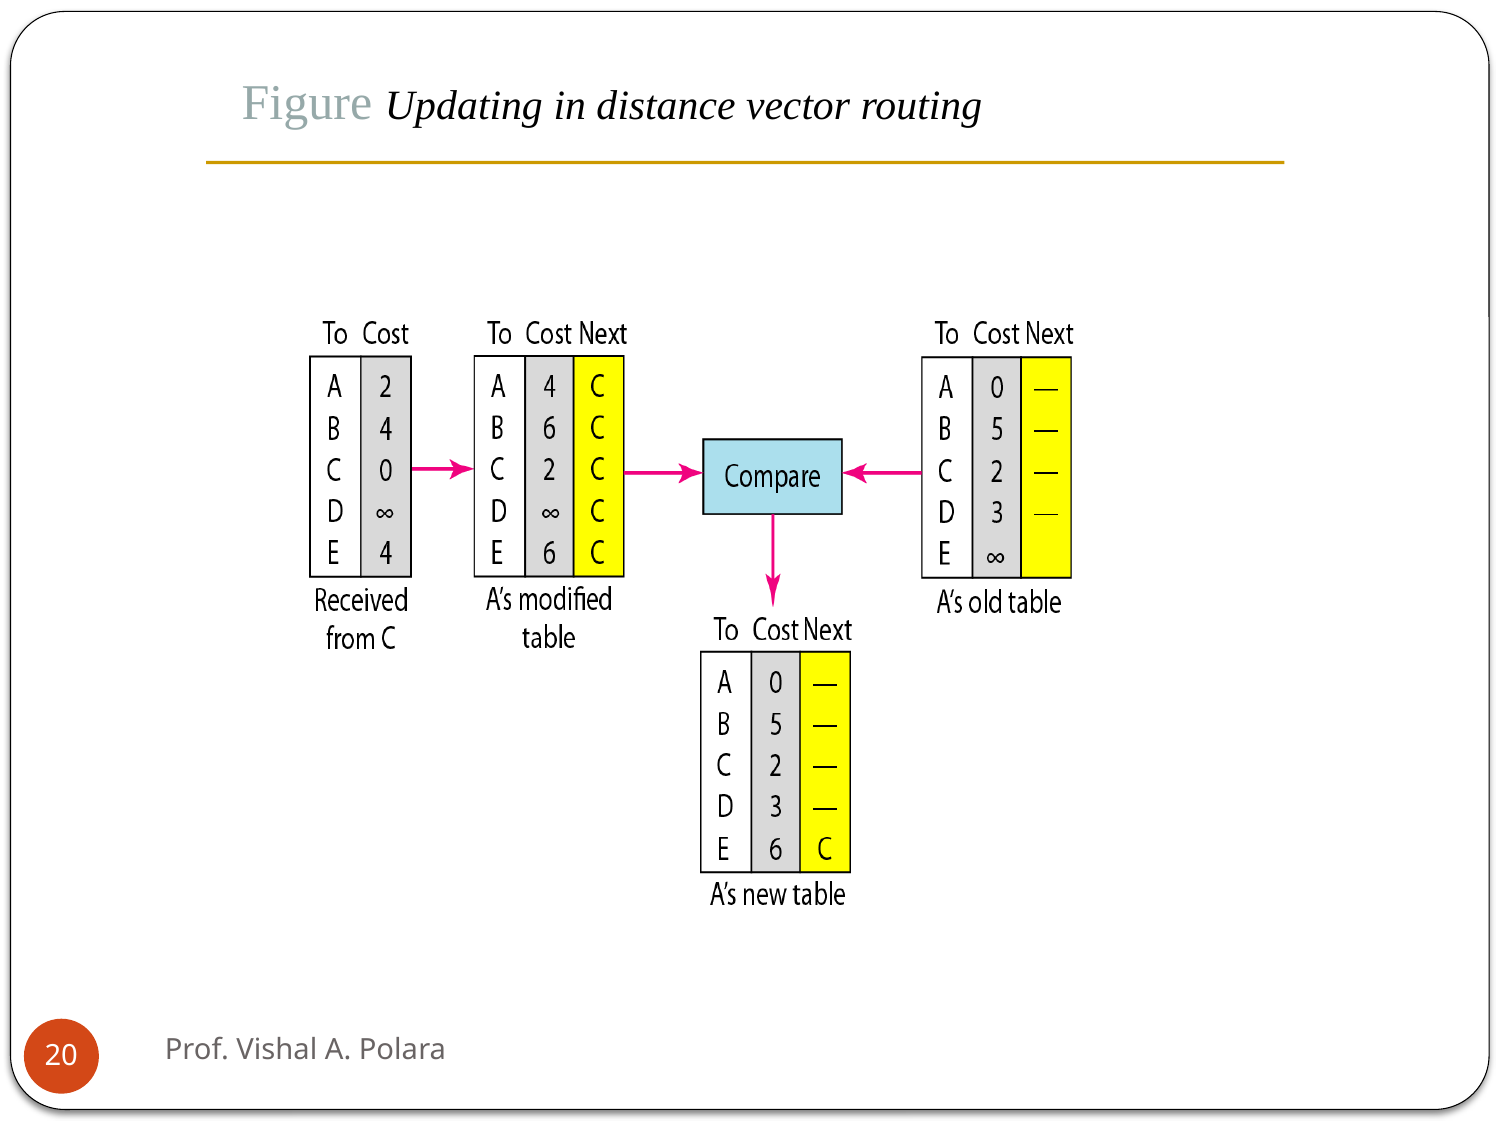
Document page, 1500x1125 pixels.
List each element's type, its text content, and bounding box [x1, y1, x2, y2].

picture [309, 316, 1074, 913]
text_box Figure Updating in distance vector routing [226, 62, 998, 138]
footer Prof. Vishal A. Polara [150, 1012, 800, 1088]
slide_number 20 [23, 1018, 99, 1094]
